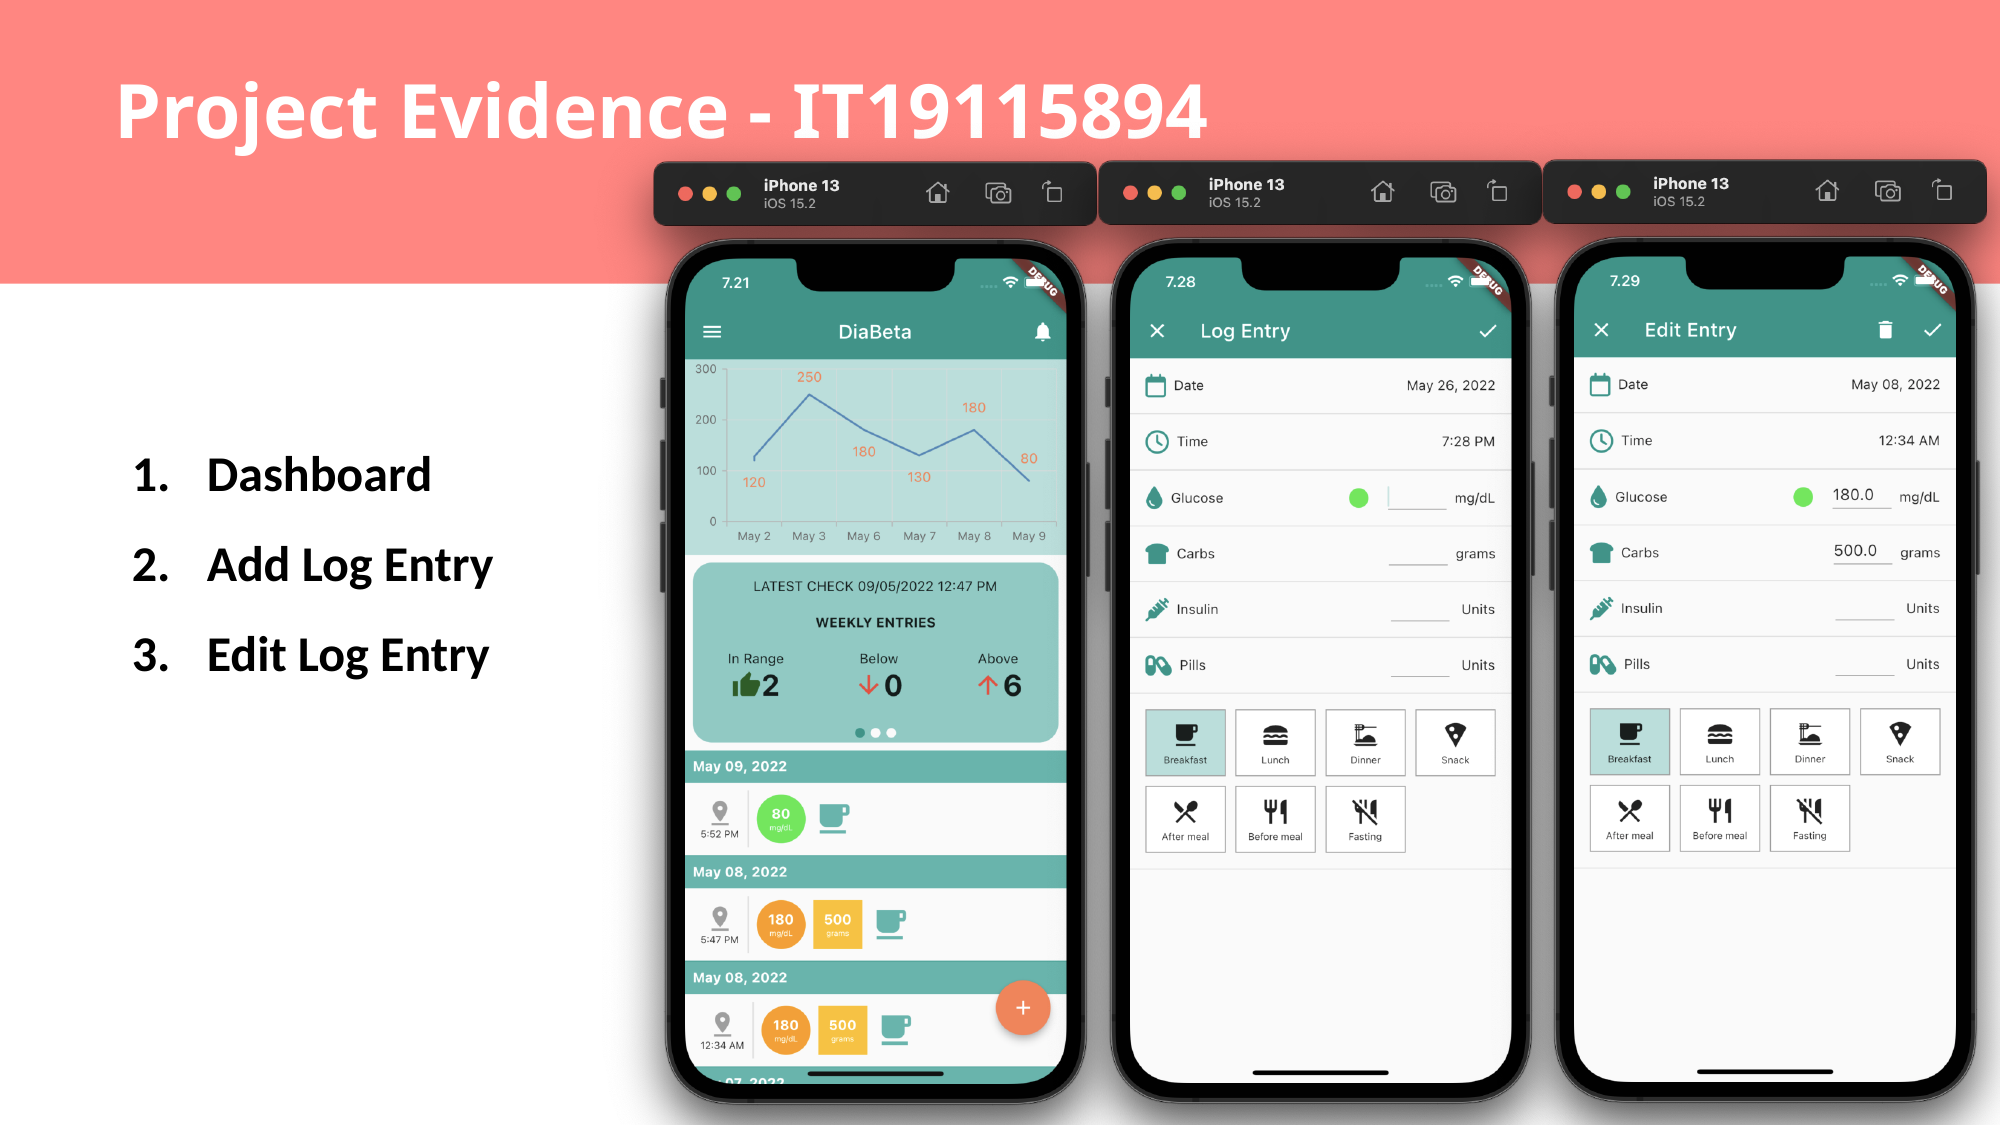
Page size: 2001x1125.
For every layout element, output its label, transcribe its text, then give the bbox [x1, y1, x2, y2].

text_box Dashboard Add Log Entry Edit Log Entry [117, 403, 509, 689]
picture [586, 114, 2000, 1125]
text_box Project Evidence - IT19115894 [99, 73, 1393, 161]
text_box [0, 0, 2000, 285]
